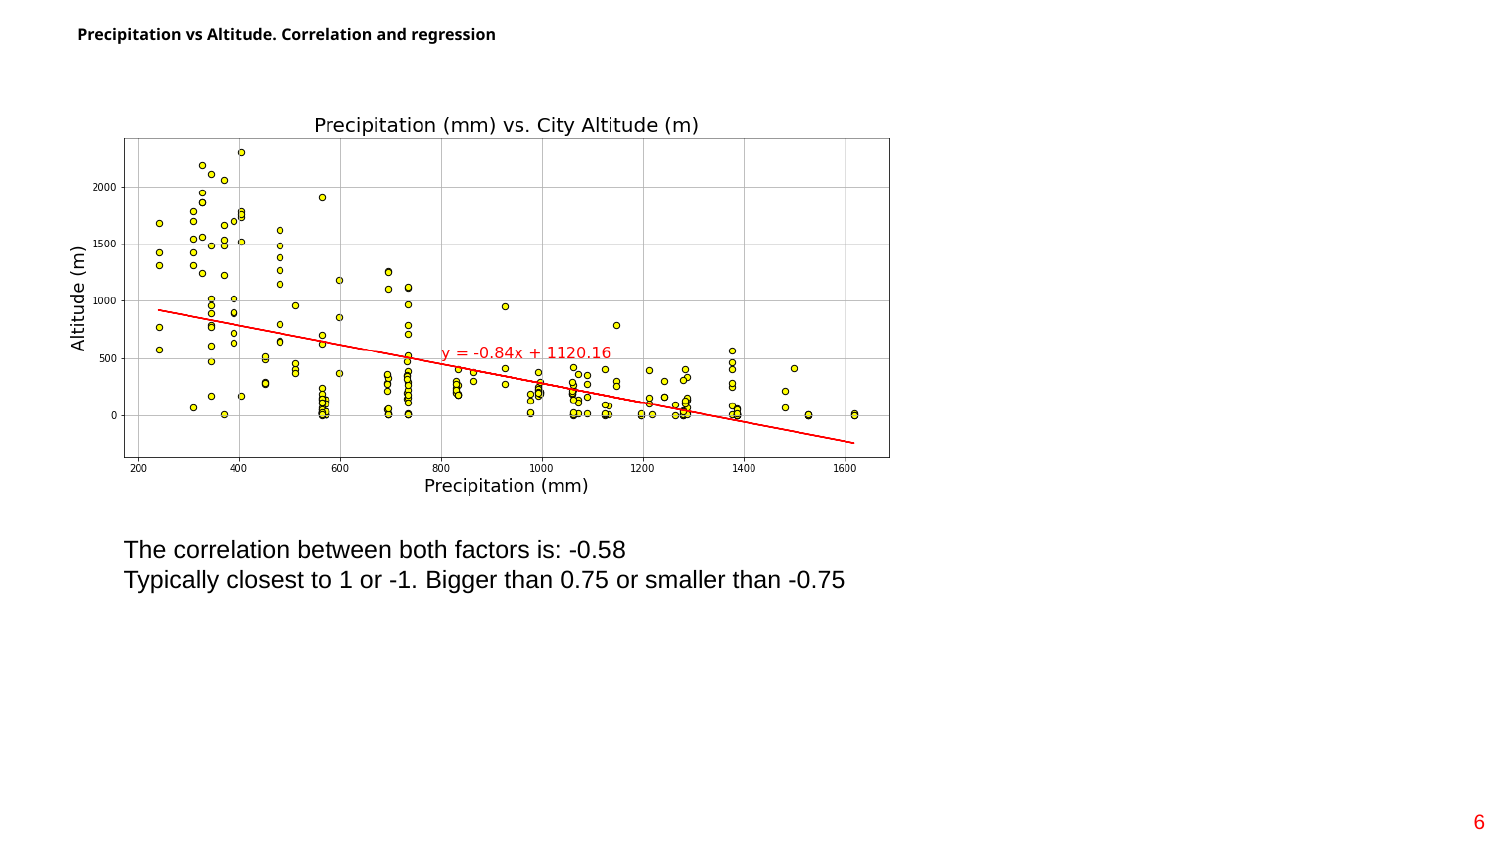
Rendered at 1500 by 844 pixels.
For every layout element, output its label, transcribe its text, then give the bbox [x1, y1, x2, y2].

picture [0, 86, 987, 510]
title Precipitation vs Altitude. Correlation and regression [62, 16, 1410, 71]
slide_number 6 [1149, 798, 1500, 844]
text_box The correlation between both factors is: -0.58 Typically closest to 1 or -1. Bigger than 0.75 or smaller than -0.75 [101, 526, 863, 601]
